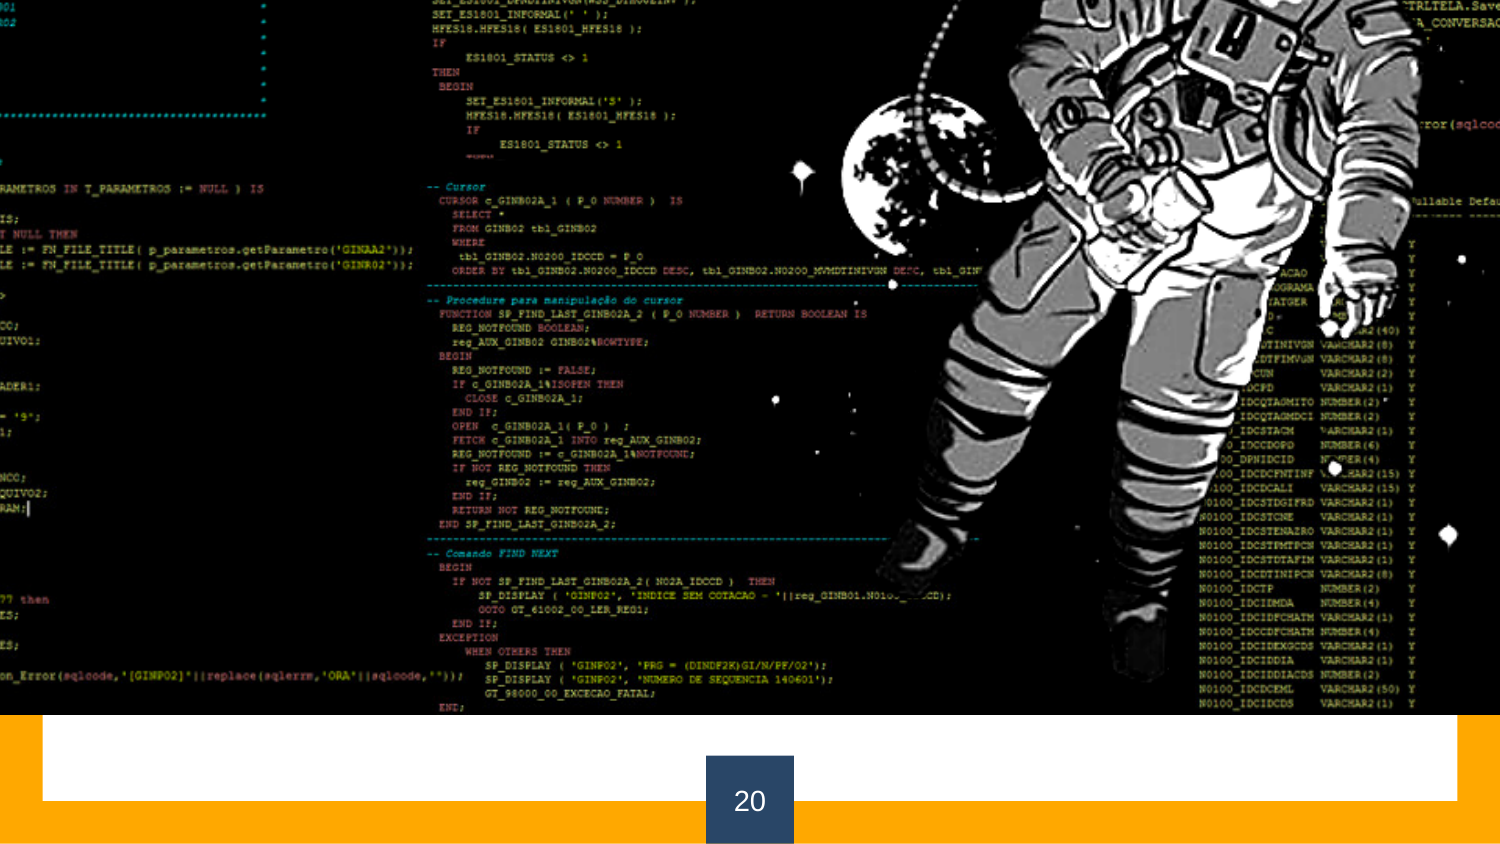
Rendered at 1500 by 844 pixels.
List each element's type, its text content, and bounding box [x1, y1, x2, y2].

picture [0, 0, 1500, 716]
slide_number 20 [705, 755, 794, 844]
